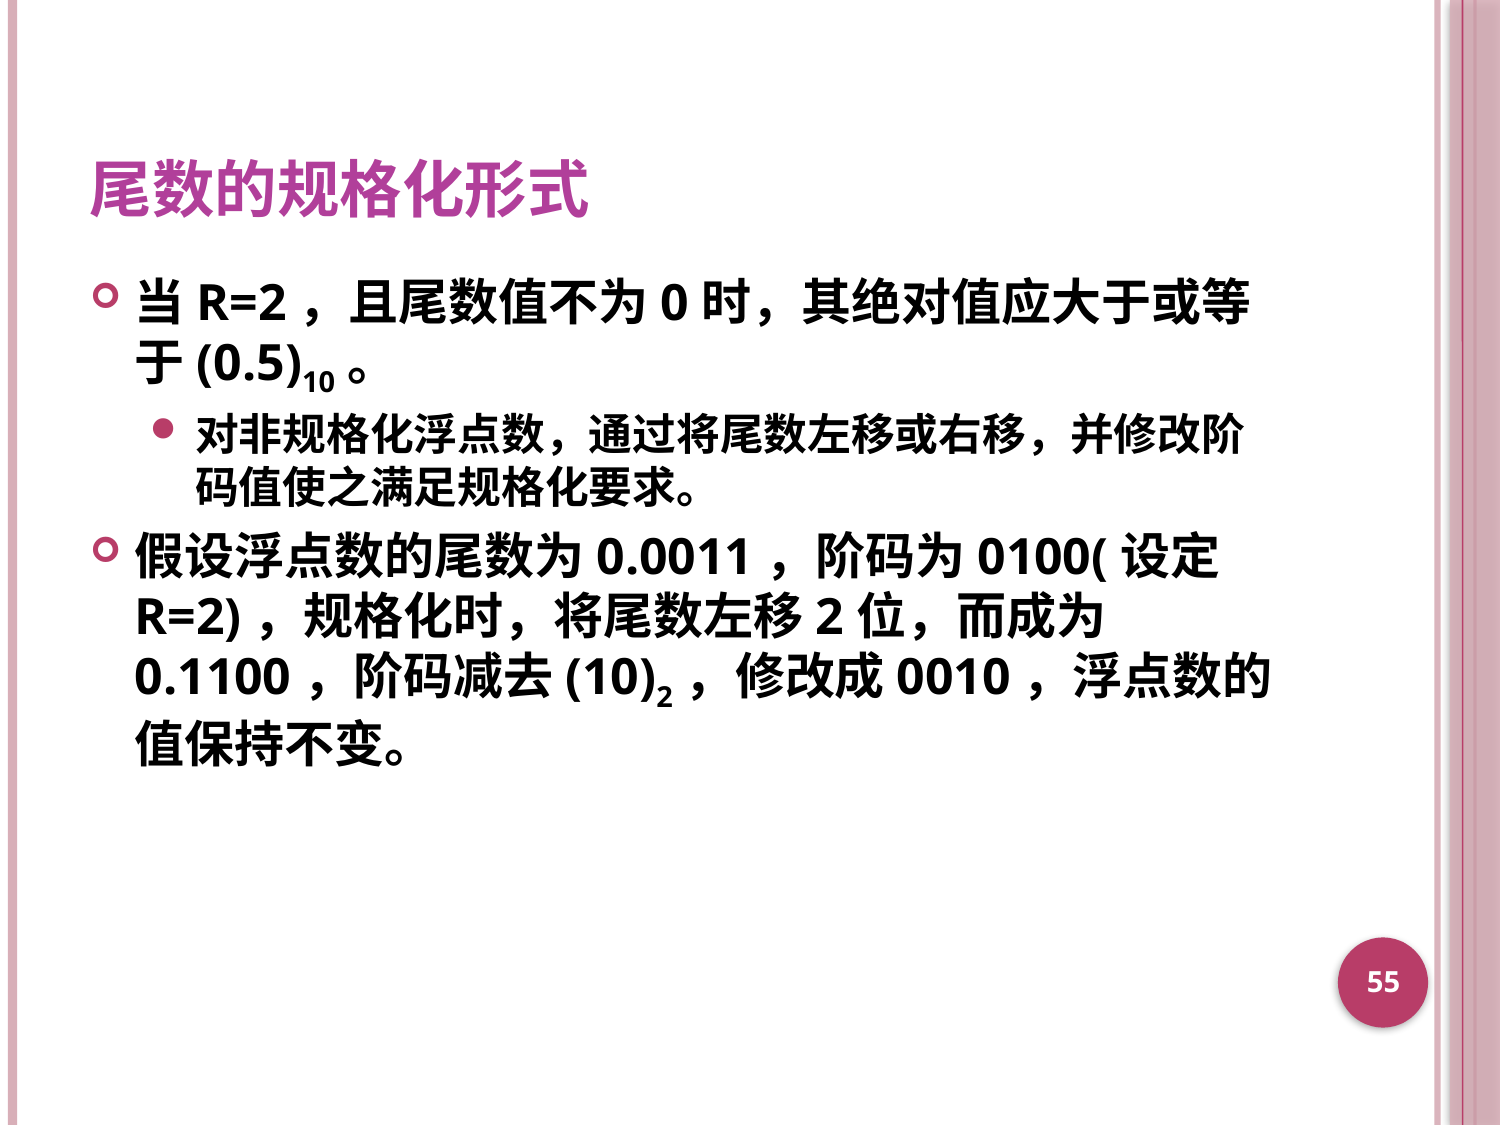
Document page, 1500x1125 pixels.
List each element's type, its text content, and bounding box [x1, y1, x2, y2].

list 当R=2，且尾数值不为0时，其绝对值应大于或等于(0.5)10。 对非规格化浮点数，通过将尾数左移或右移，并修改阶码值使之满足规格化要求。 假设浮点数的尾数为0.0011，阶码为0100(设定R=2)，规格化时，将尾数左移2位，而成为0.1100，阶码减去(10)2，修改成0010，浮点数的值保持不变。 [75, 262, 1300, 1062]
title 尾数的规格化形式 [75, 45, 1300, 233]
slide_number 55 [1333, 940, 1434, 1026]
